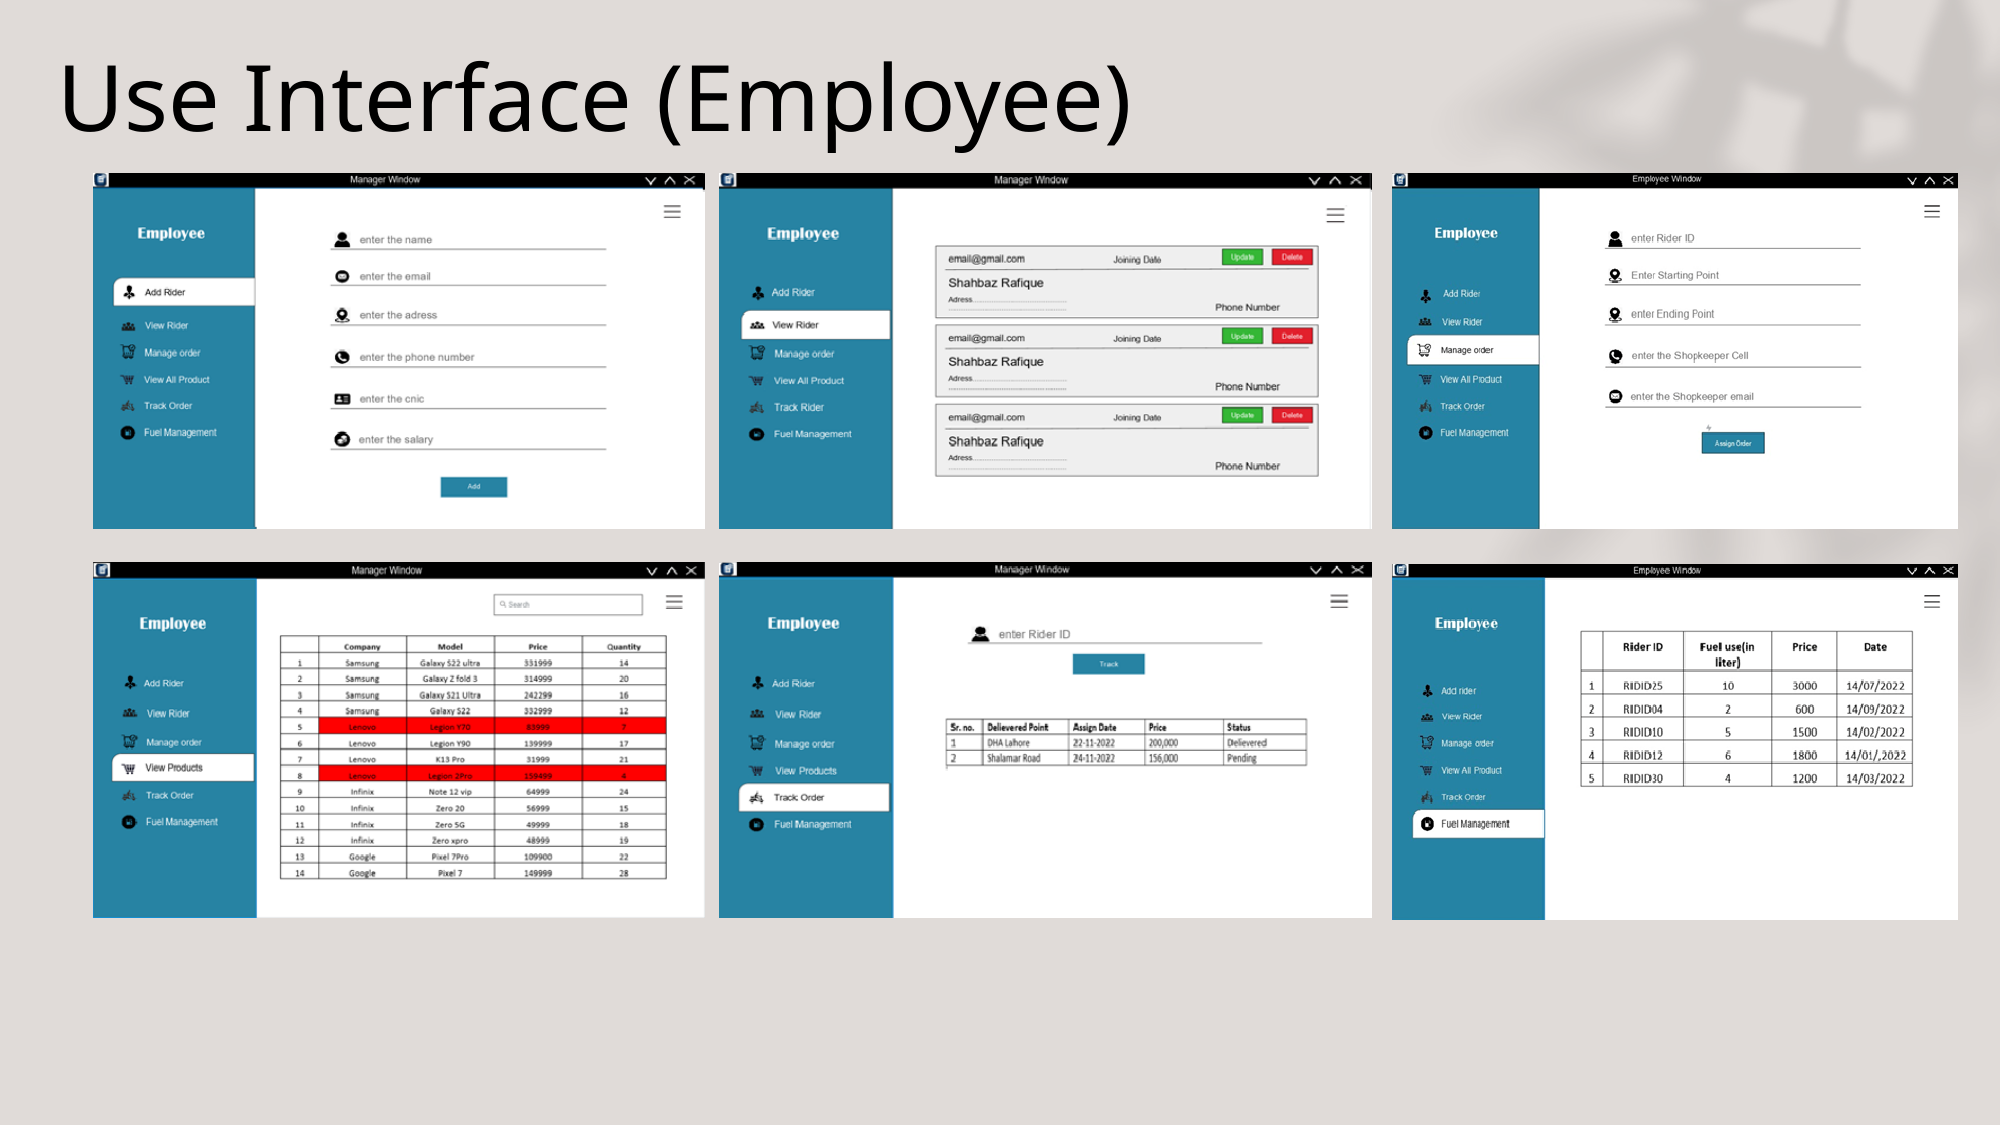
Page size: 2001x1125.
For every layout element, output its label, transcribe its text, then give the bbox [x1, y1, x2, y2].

title Use Interface (Employee) [42, 0, 1830, 190]
picture [92, 562, 705, 918]
picture [92, 173, 705, 529]
picture [719, 562, 1372, 918]
picture [719, 173, 1372, 529]
picture [1392, 564, 1958, 920]
picture [1392, 173, 1958, 529]
